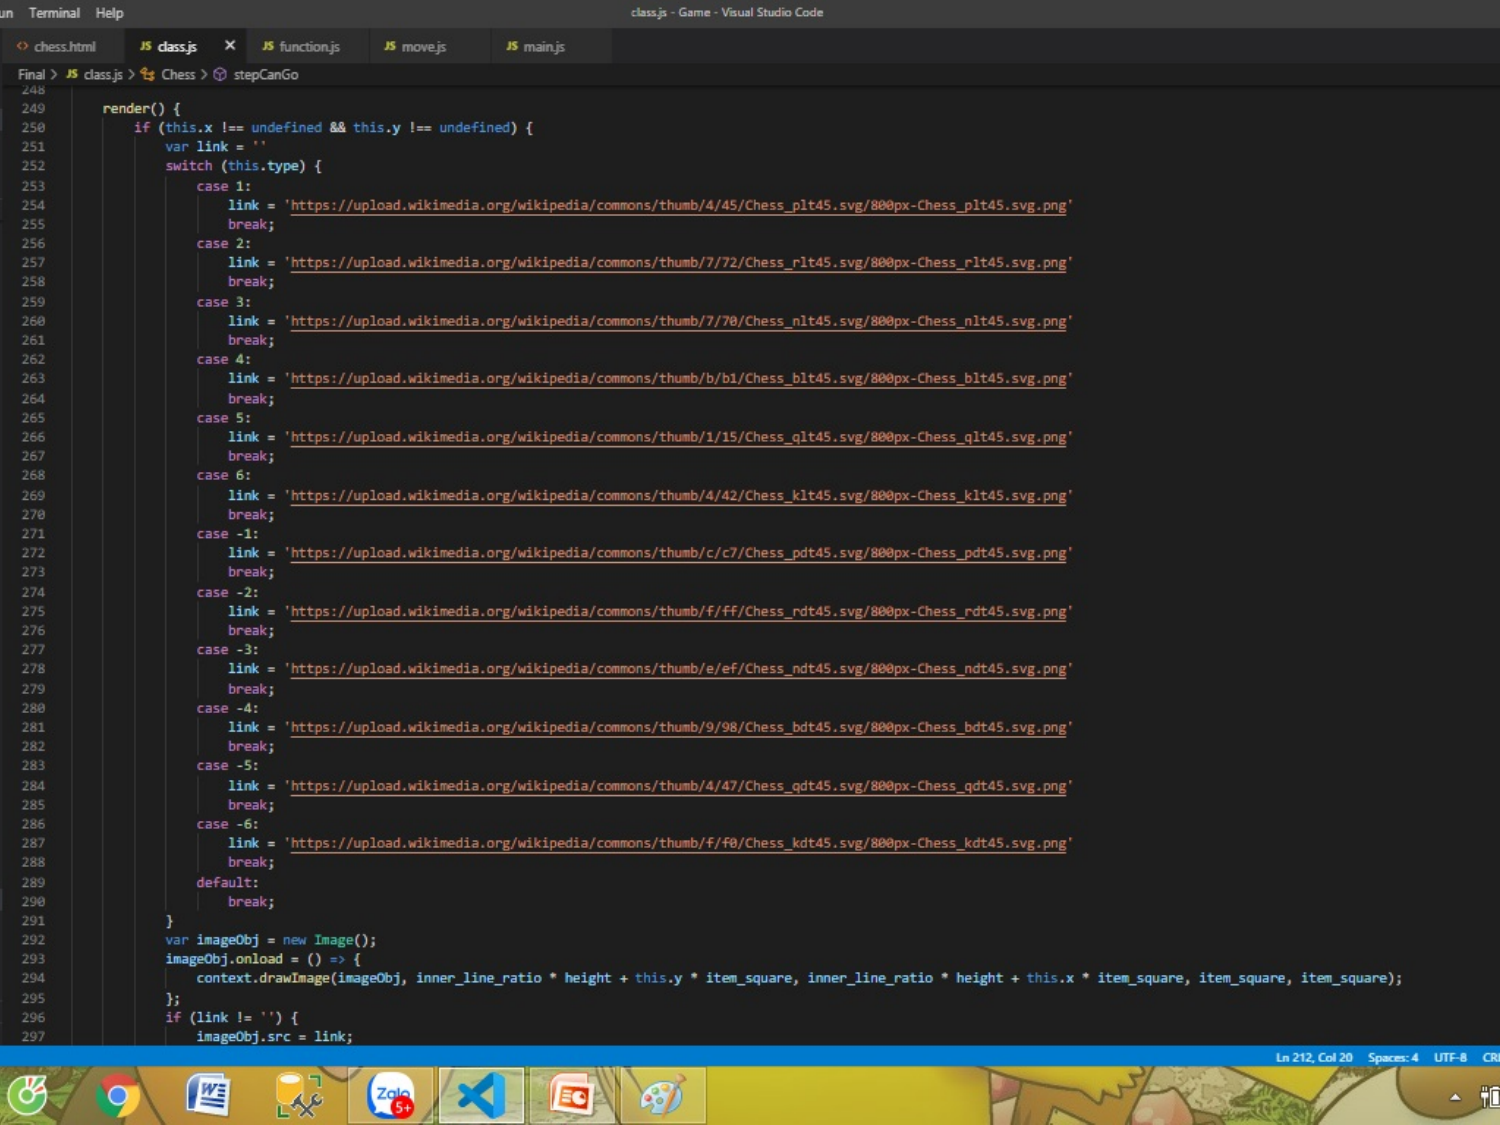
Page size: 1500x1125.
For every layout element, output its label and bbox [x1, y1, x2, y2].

list [0, 0, 1500, 1125]
